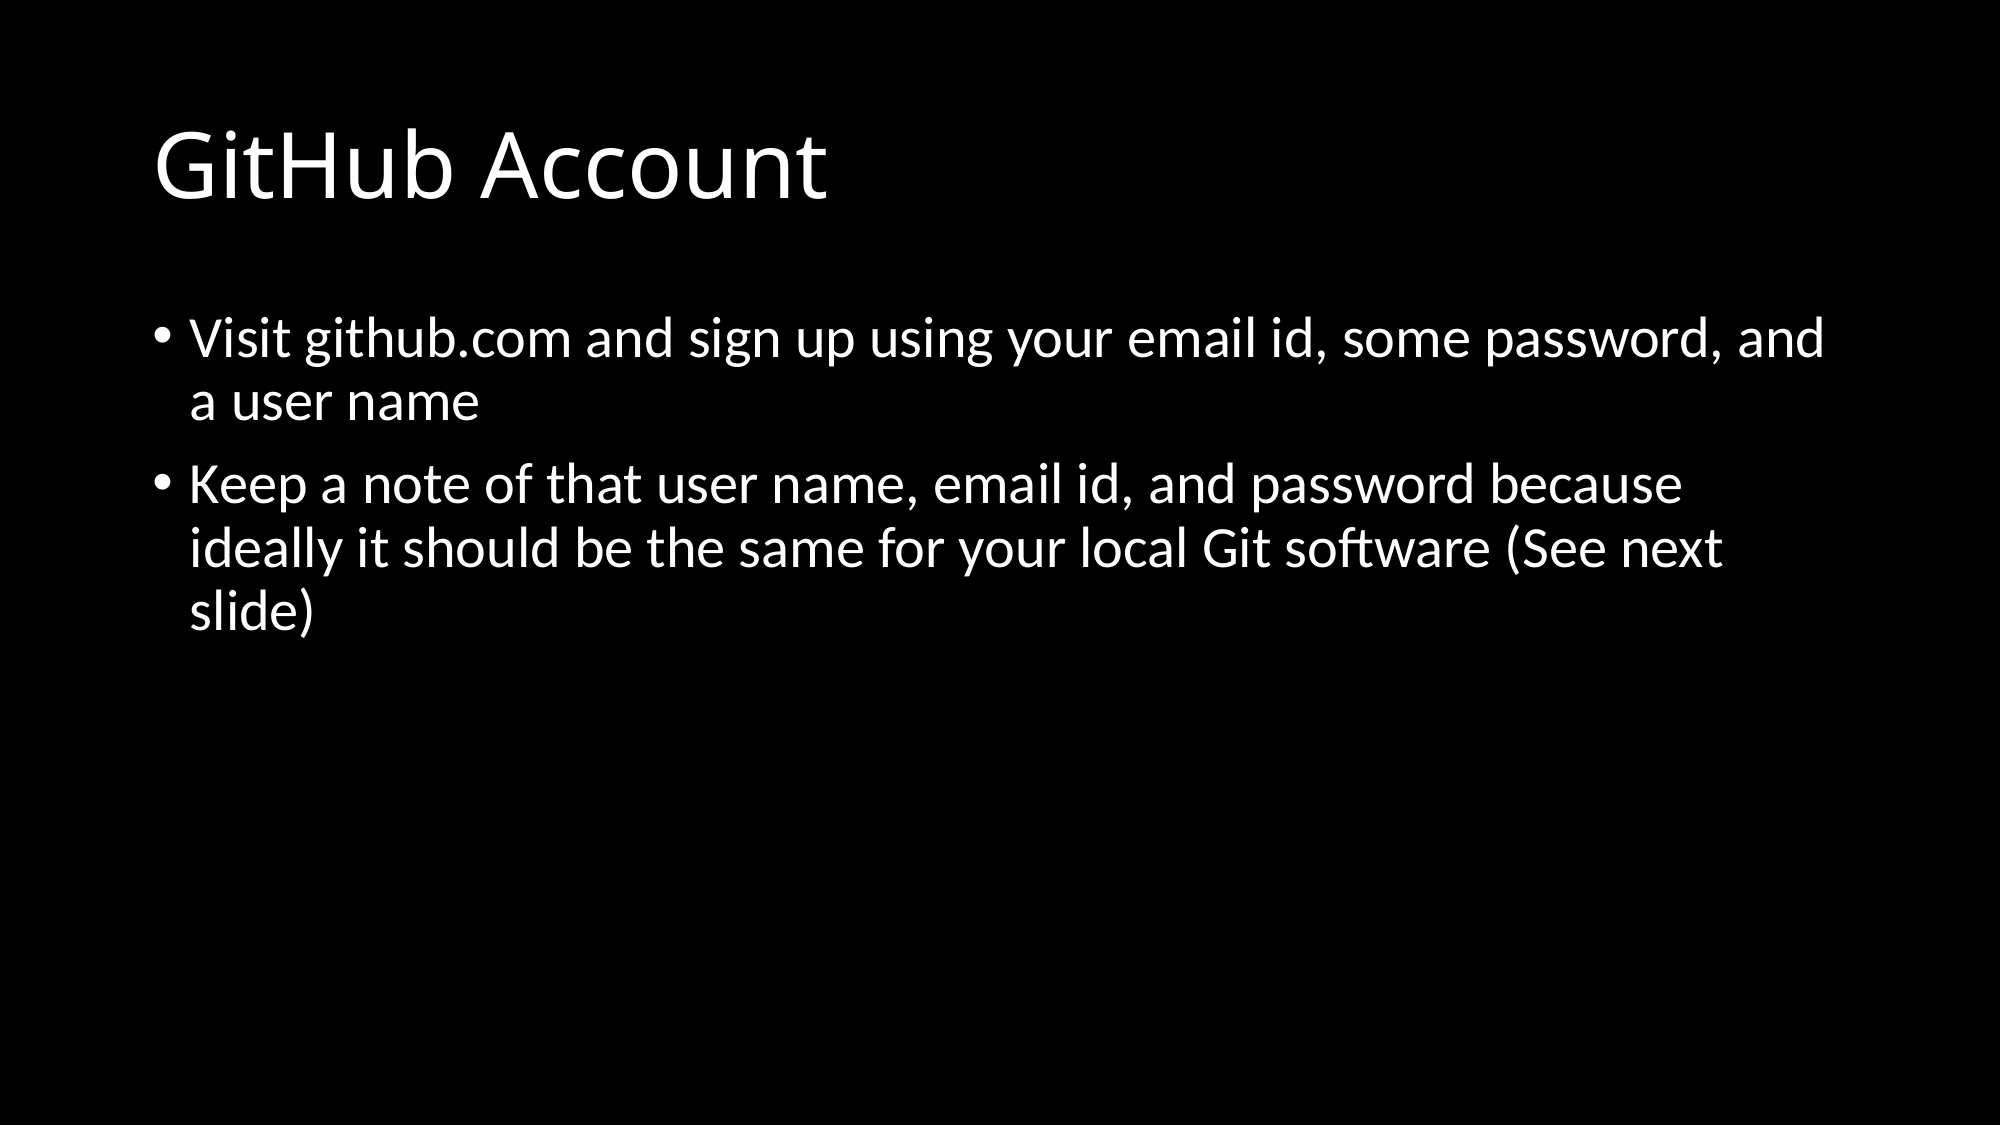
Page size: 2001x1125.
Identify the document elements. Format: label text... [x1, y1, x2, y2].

list Visit github.com and sign up using your email id, some password, and a user name Keep a note of that user name, email id, and password because ideally it should be the same for your local Git software (See next slide) [137, 299, 1863, 1014]
title GitHub Account [137, 59, 1863, 278]
